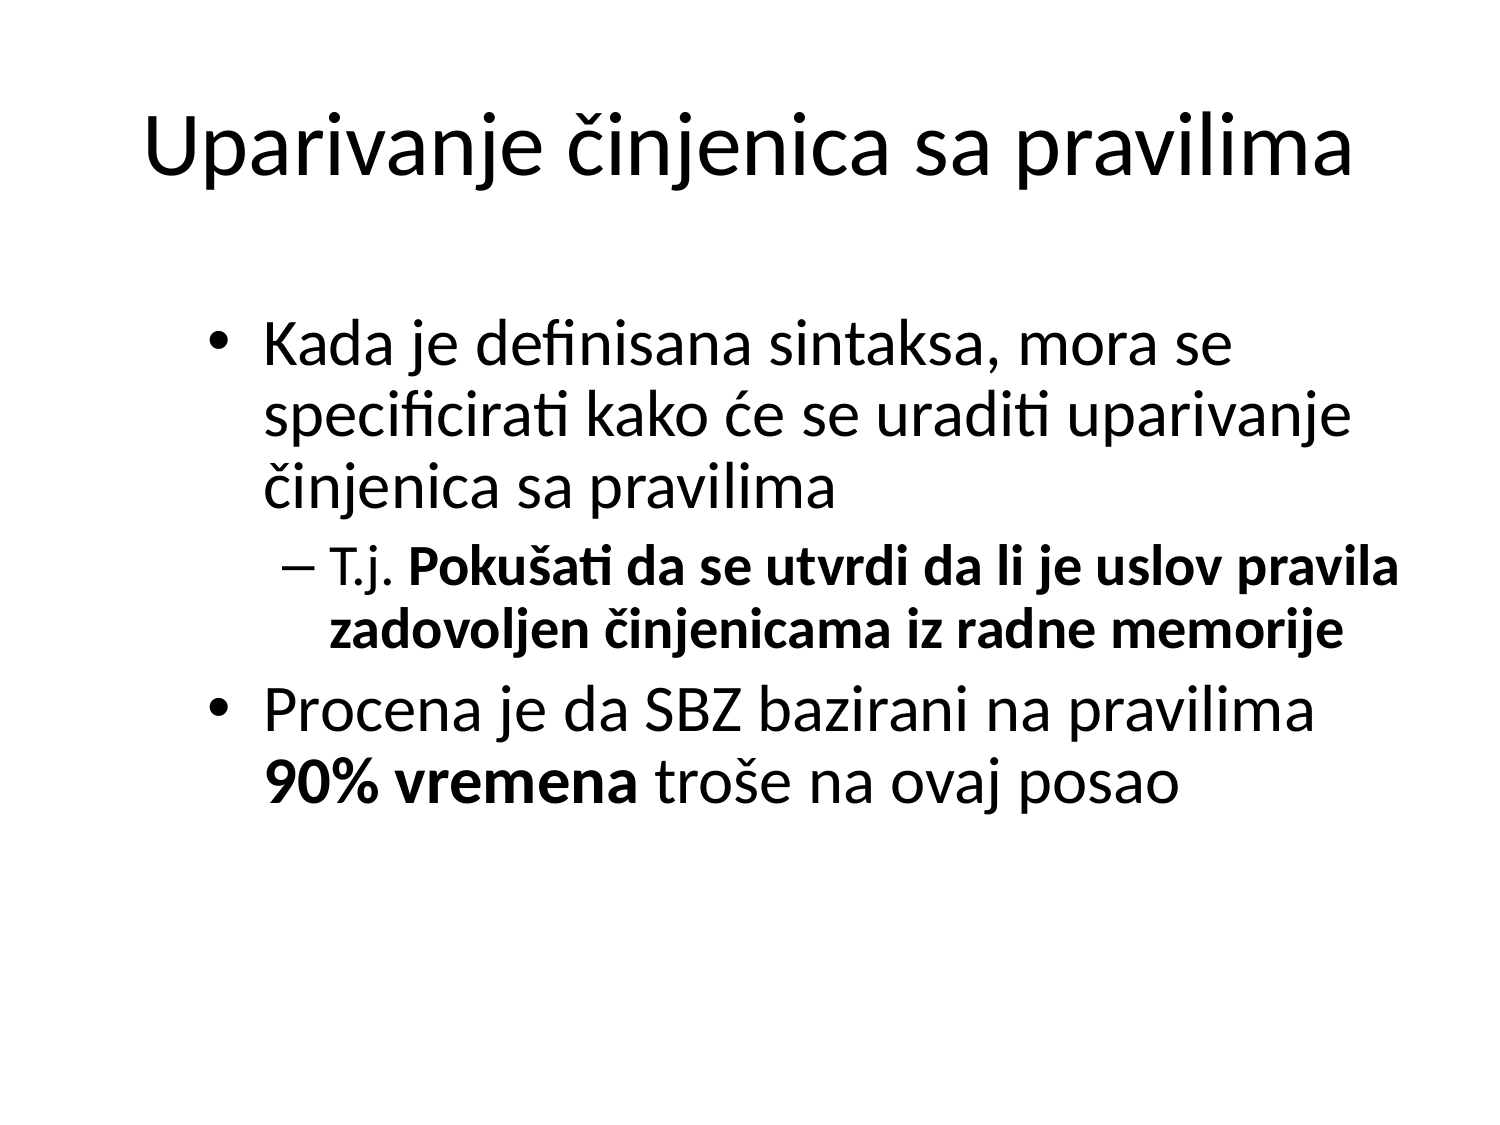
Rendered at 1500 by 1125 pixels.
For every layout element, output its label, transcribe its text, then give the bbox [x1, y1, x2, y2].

title Uparivanje činjenica sa pravilima [75, 45, 1425, 233]
list Kada je definisana sintaksa, mora se specificirati kako će se uraditi uparivanje činjenica sa pravilima T.j. Pokušati da se utvrdi da li je uslov pravila zadovoljen činjenicama iz radne memorije Procena je da SBZ bazirani na pravilima 90% vremena troše na ovaj posao [192, 299, 1425, 1044]
